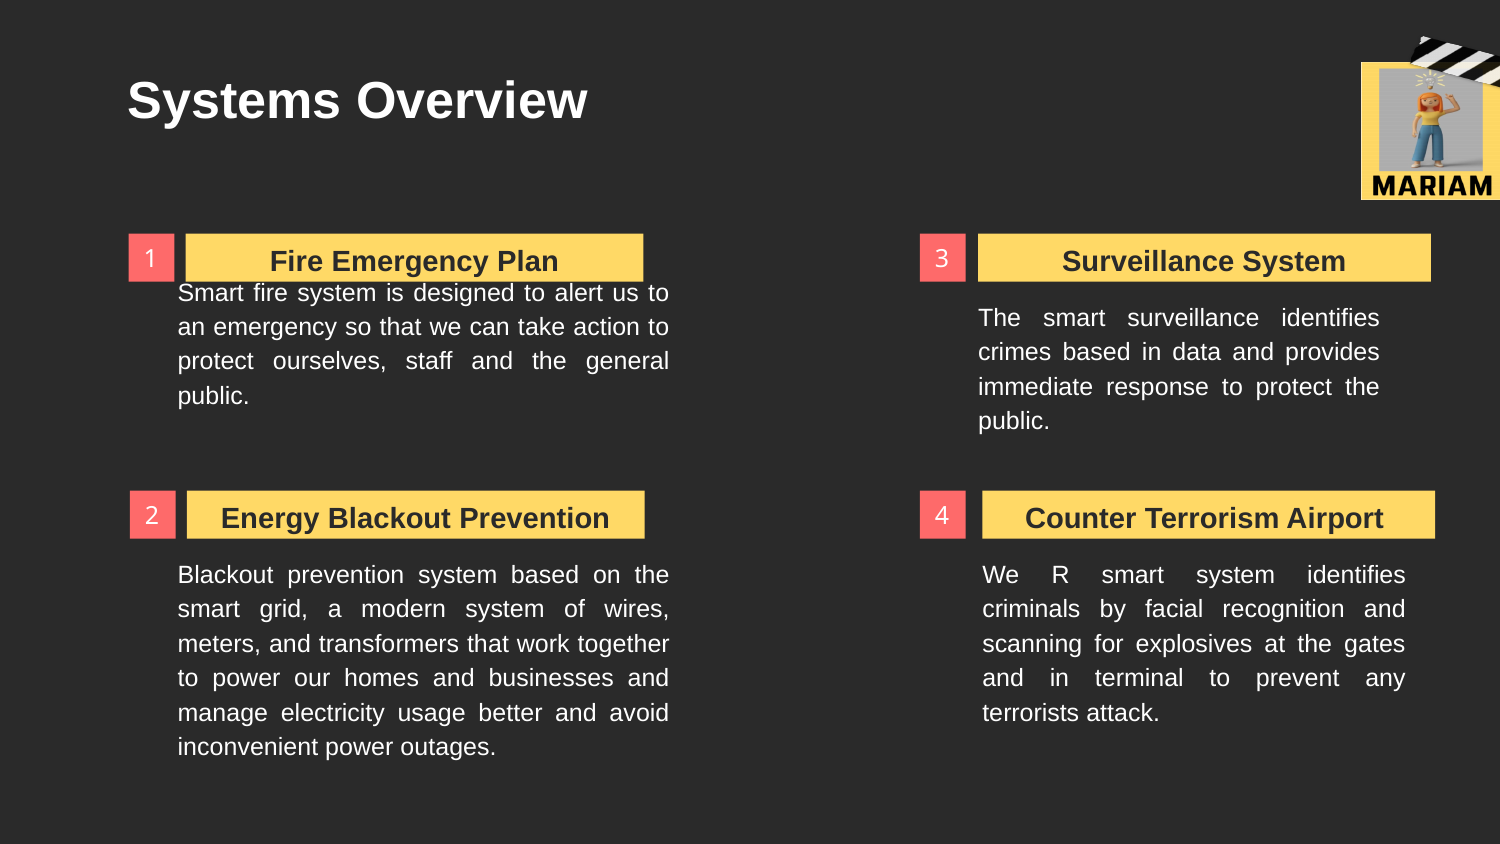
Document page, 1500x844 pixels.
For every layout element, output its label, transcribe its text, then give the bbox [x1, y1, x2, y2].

text_box 1 [128, 233, 175, 282]
picture [1360, 32, 1500, 200]
subtitle We R smart system identifies criminals by facial recognition and scanning for explosives at the gates and in terminal to prevent any terrorists attack. [982, 538, 1422, 841]
subtitle The smart surveillance identifies crimes based in data and provides immediate response to protect the public. [978, 281, 1397, 426]
text_box Energy Blackout Prevention [186, 490, 645, 538]
text_box Fire Emergency Plan [185, 233, 644, 256]
text_box 2 [129, 490, 176, 539]
subtitle Blackout prevention system based on the smart grid, a modern system of wires, meters, and transformers that work together to power our homes and businesses and manage electricity usage better and avoid inconvenient power outages. [162, 538, 671, 683]
text_box 4 [919, 490, 966, 539]
title Systems Overview [112, 51, 756, 163]
text_box Counter Terrorism Airport [982, 490, 1436, 539]
subtitle Smart fire system is designed to alert us to an emergency so that we can take action to protect ourselves, staff and the general public. [162, 256, 671, 401]
text_box Surveillance System [978, 233, 1431, 282]
text_box 3 [919, 233, 966, 282]
